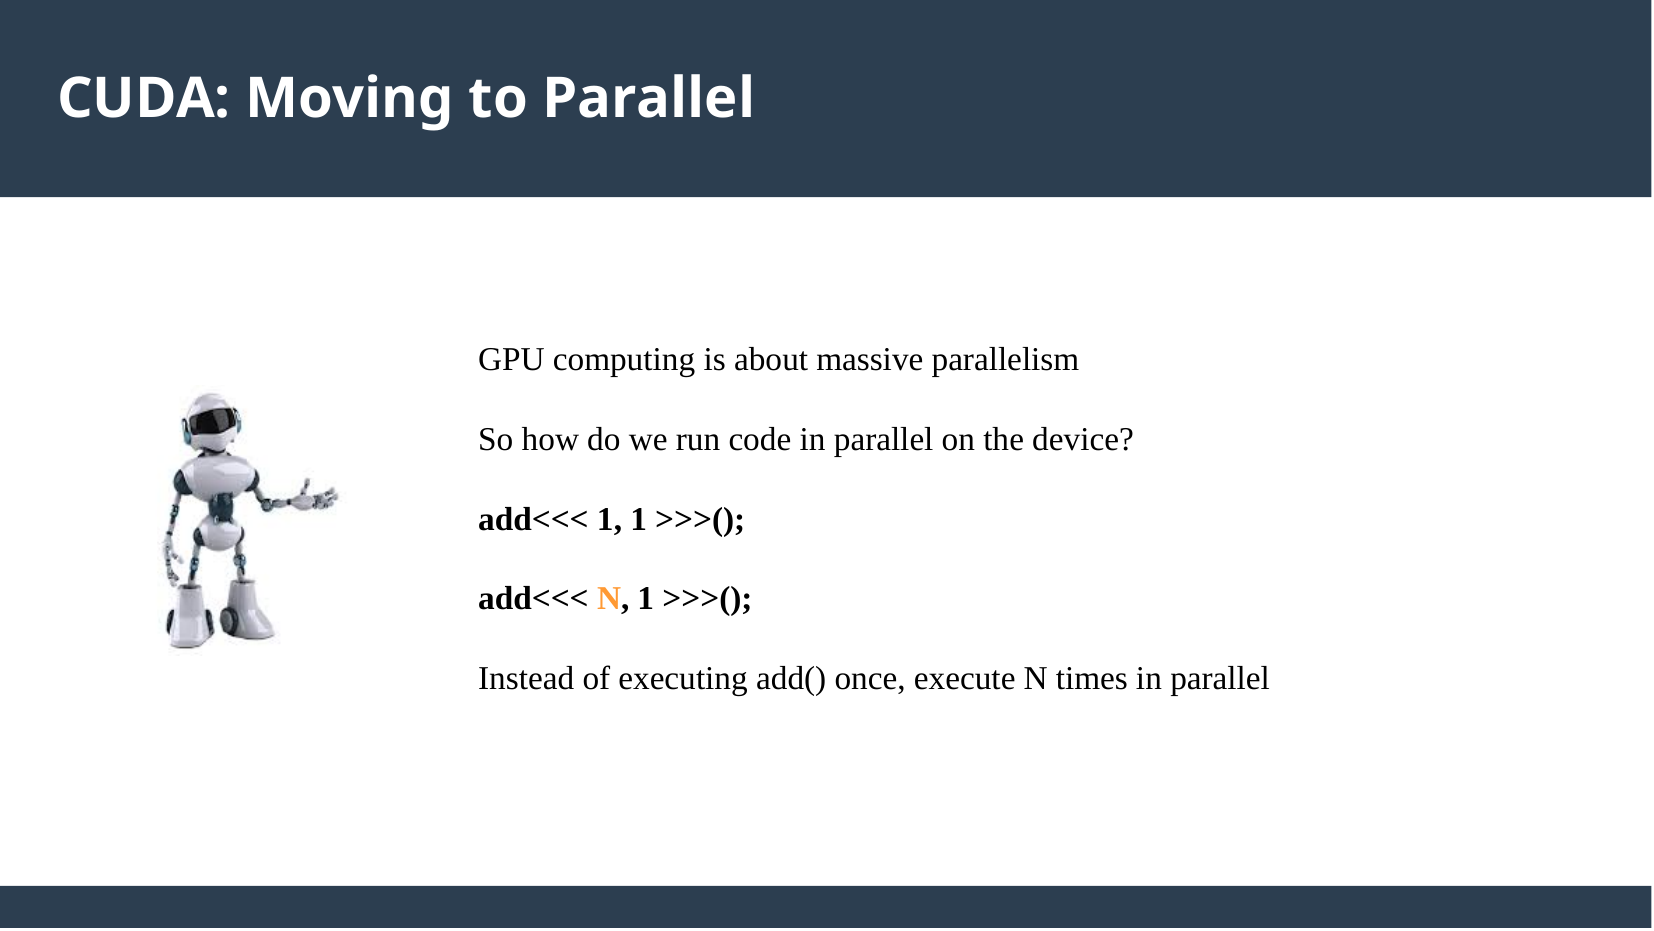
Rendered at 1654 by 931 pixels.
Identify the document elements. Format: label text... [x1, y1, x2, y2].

text_box GPU computing is about massive parallelism So how do we run code in parallel on the device? add<<< 1, 1 >>>(); add<<< N, 1 >>>(); Instead of executing add() once, execute N times in parallel [463, 329, 1358, 679]
text_box CUDA: Moving to Parallel [57, 37, 1591, 153]
picture [23, 385, 408, 656]
